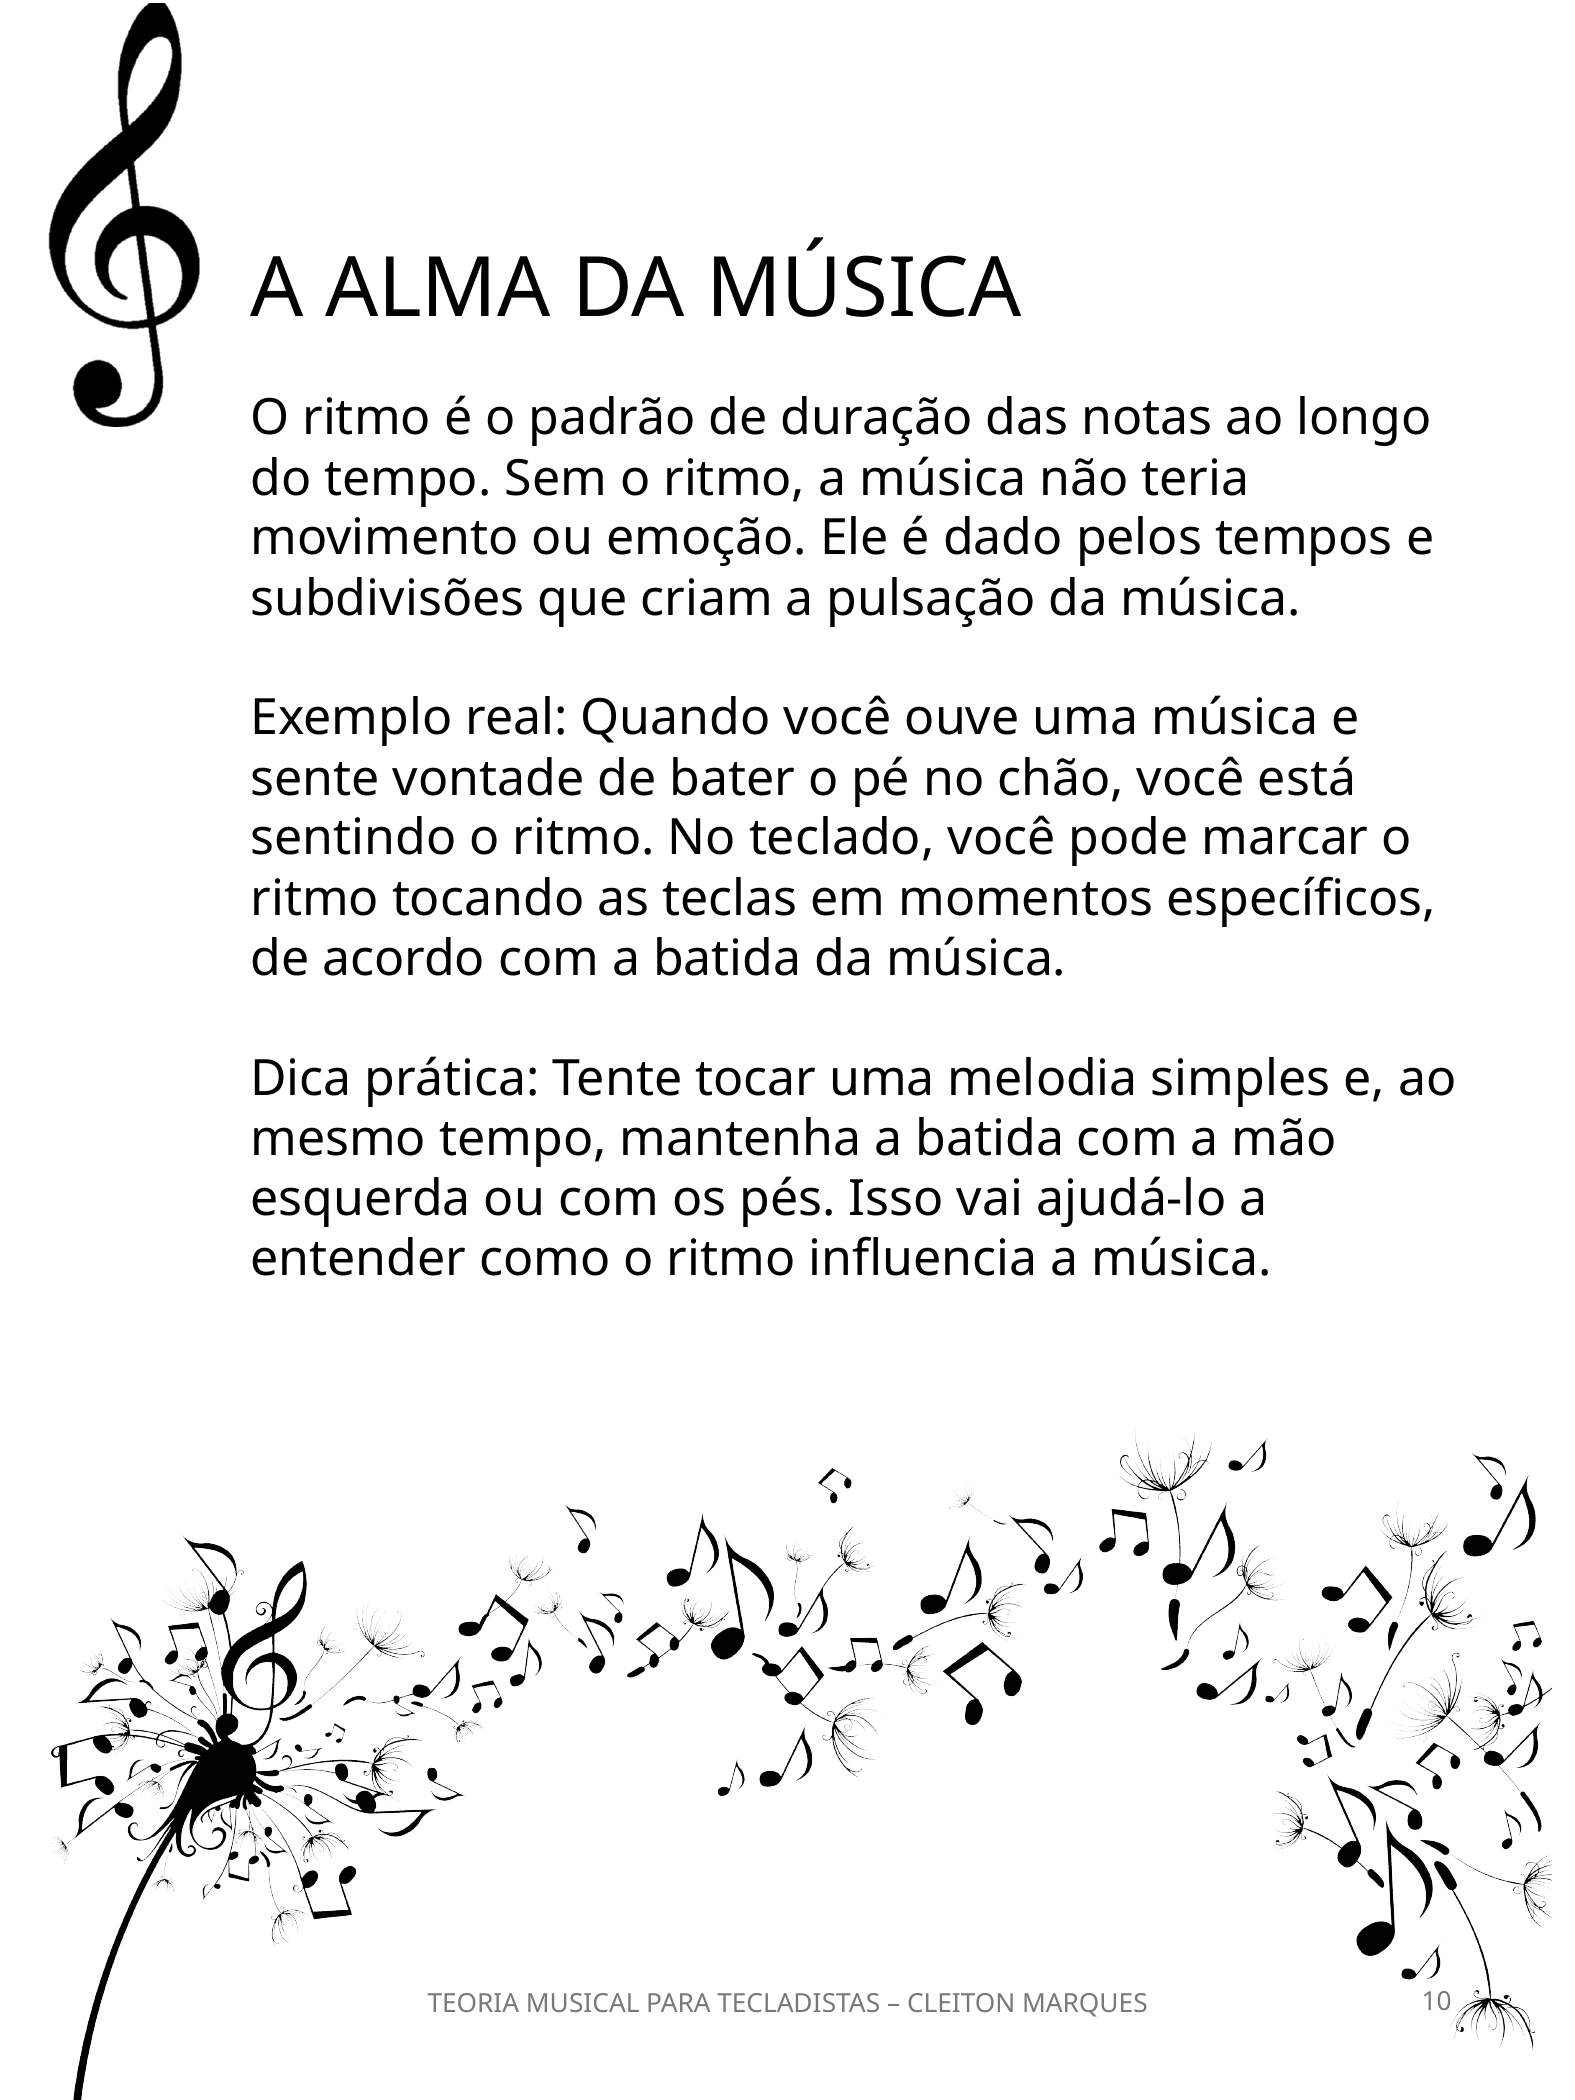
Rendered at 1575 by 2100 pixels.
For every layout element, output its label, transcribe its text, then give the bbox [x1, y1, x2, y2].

picture [0, 1371, 1553, 2100]
text_box A ALMA DA MÚSICA [235, 226, 1433, 341]
picture [17, 0, 232, 427]
text_box O ritmo é o padrão de duração das notas ao longo do tempo. Sem o ritmo, a música não teria movimento ou emoção. Ele é dado pelos tempos e subdivisões que criam a pulsação da música. Exemplo real: Quando você ouve uma música e sente vontade de bater o pé no chão, você está sentindo o ritmo. No teclado, você pode marcar o ritmo tocando as teclas em momentos específicos, de acordo com a batida da música. Dica prática: Tente tocar uma melodia simples e, ao mesmo tempo, mantenha a batida com a mão esquerda ou com os pés. Isso vai ajudá-lo a entender como o ritmo influencia a música. [235, 377, 1498, 1293]
